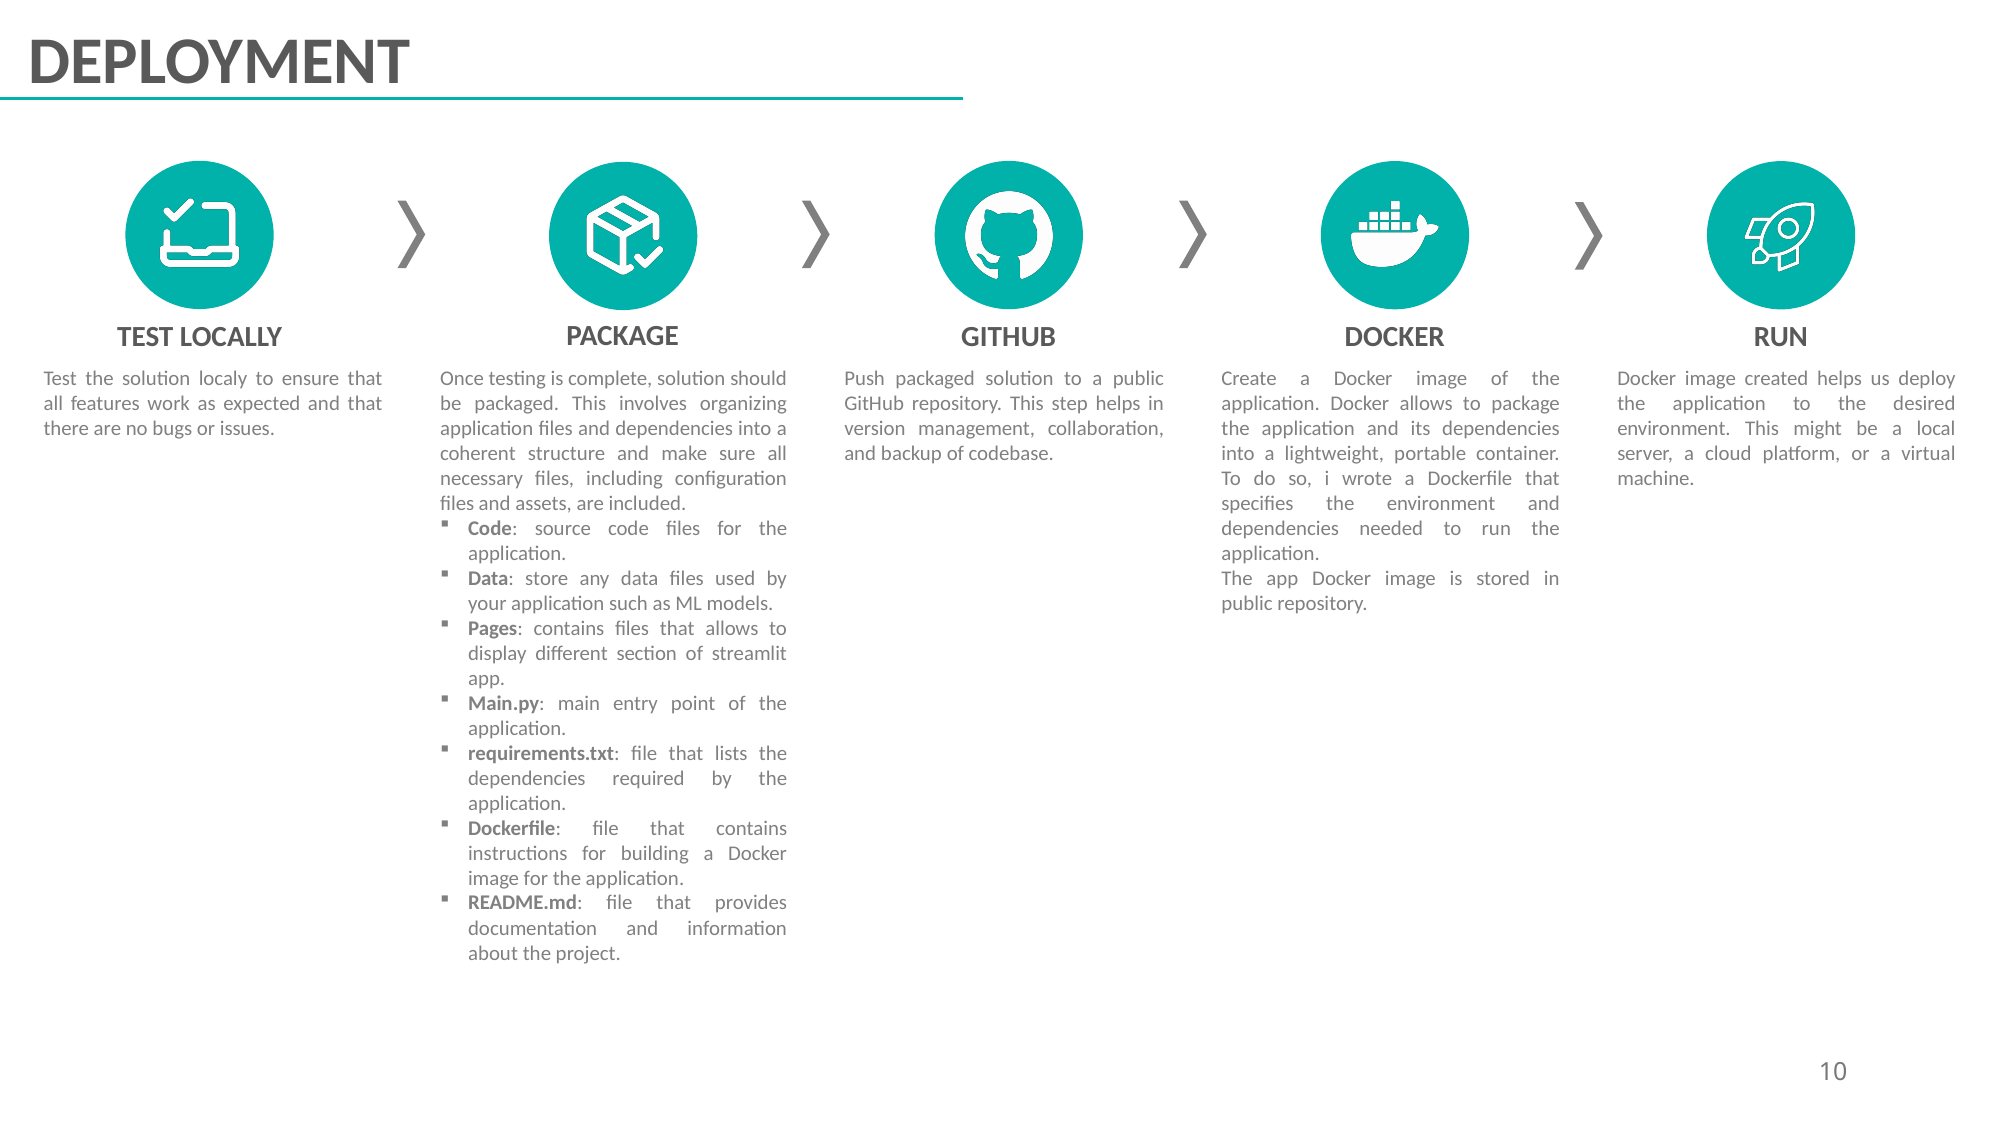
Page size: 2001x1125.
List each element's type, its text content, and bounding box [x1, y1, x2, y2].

text_box Docker image created helps us deploy the application to the desired environment. This might be a local server, a cloud platform, or a virtual machine. [1602, 357, 1971, 497]
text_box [918, 160, 1099, 361]
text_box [1691, 160, 1871, 361]
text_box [0, 9, 1755, 107]
slide_number 10 [1412, 1042, 1863, 1103]
text_box [1572, 200, 1605, 272]
text_box Once testing is complete, solution should be packaged. This involves organizing application files and dependencies into a coherent structure and make sure all necessary files, including configuration files and assets, are included. Code: source code files for the application. Data: store any data files used by your application such as ML models. Pages: contains files that allows to display different section of streamlit app. Main.py: main entry point of the application. requirements.txt: file that lists the dependencies required by the application. Dockerfile: file that contains instructions for building a Docker image for the application. README.md: file that provides documentation and information about the project. [425, 357, 802, 997]
text_box Create a Docker image of the application. Docker allows to package the application and its dependencies into a lightweight, portable container. To do so, i wrote a Dockerfile that specifies the environment and dependencies needed to run the application. The app Docker image is stored in public repository. [1206, 357, 1575, 623]
text_box [1176, 199, 1209, 270]
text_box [532, 161, 713, 361]
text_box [72, 160, 327, 362]
text_box [394, 199, 428, 270]
text_box [799, 199, 832, 270]
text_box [1305, 160, 1485, 361]
text_box Push packaged solution to a public GitHub repository. This step helps in version management, collaboration, and backup of codebase. [829, 357, 1179, 472]
text_box Test the solution localy to ensure that all features work as expected and that there are no bugs or issues. [28, 357, 398, 447]
